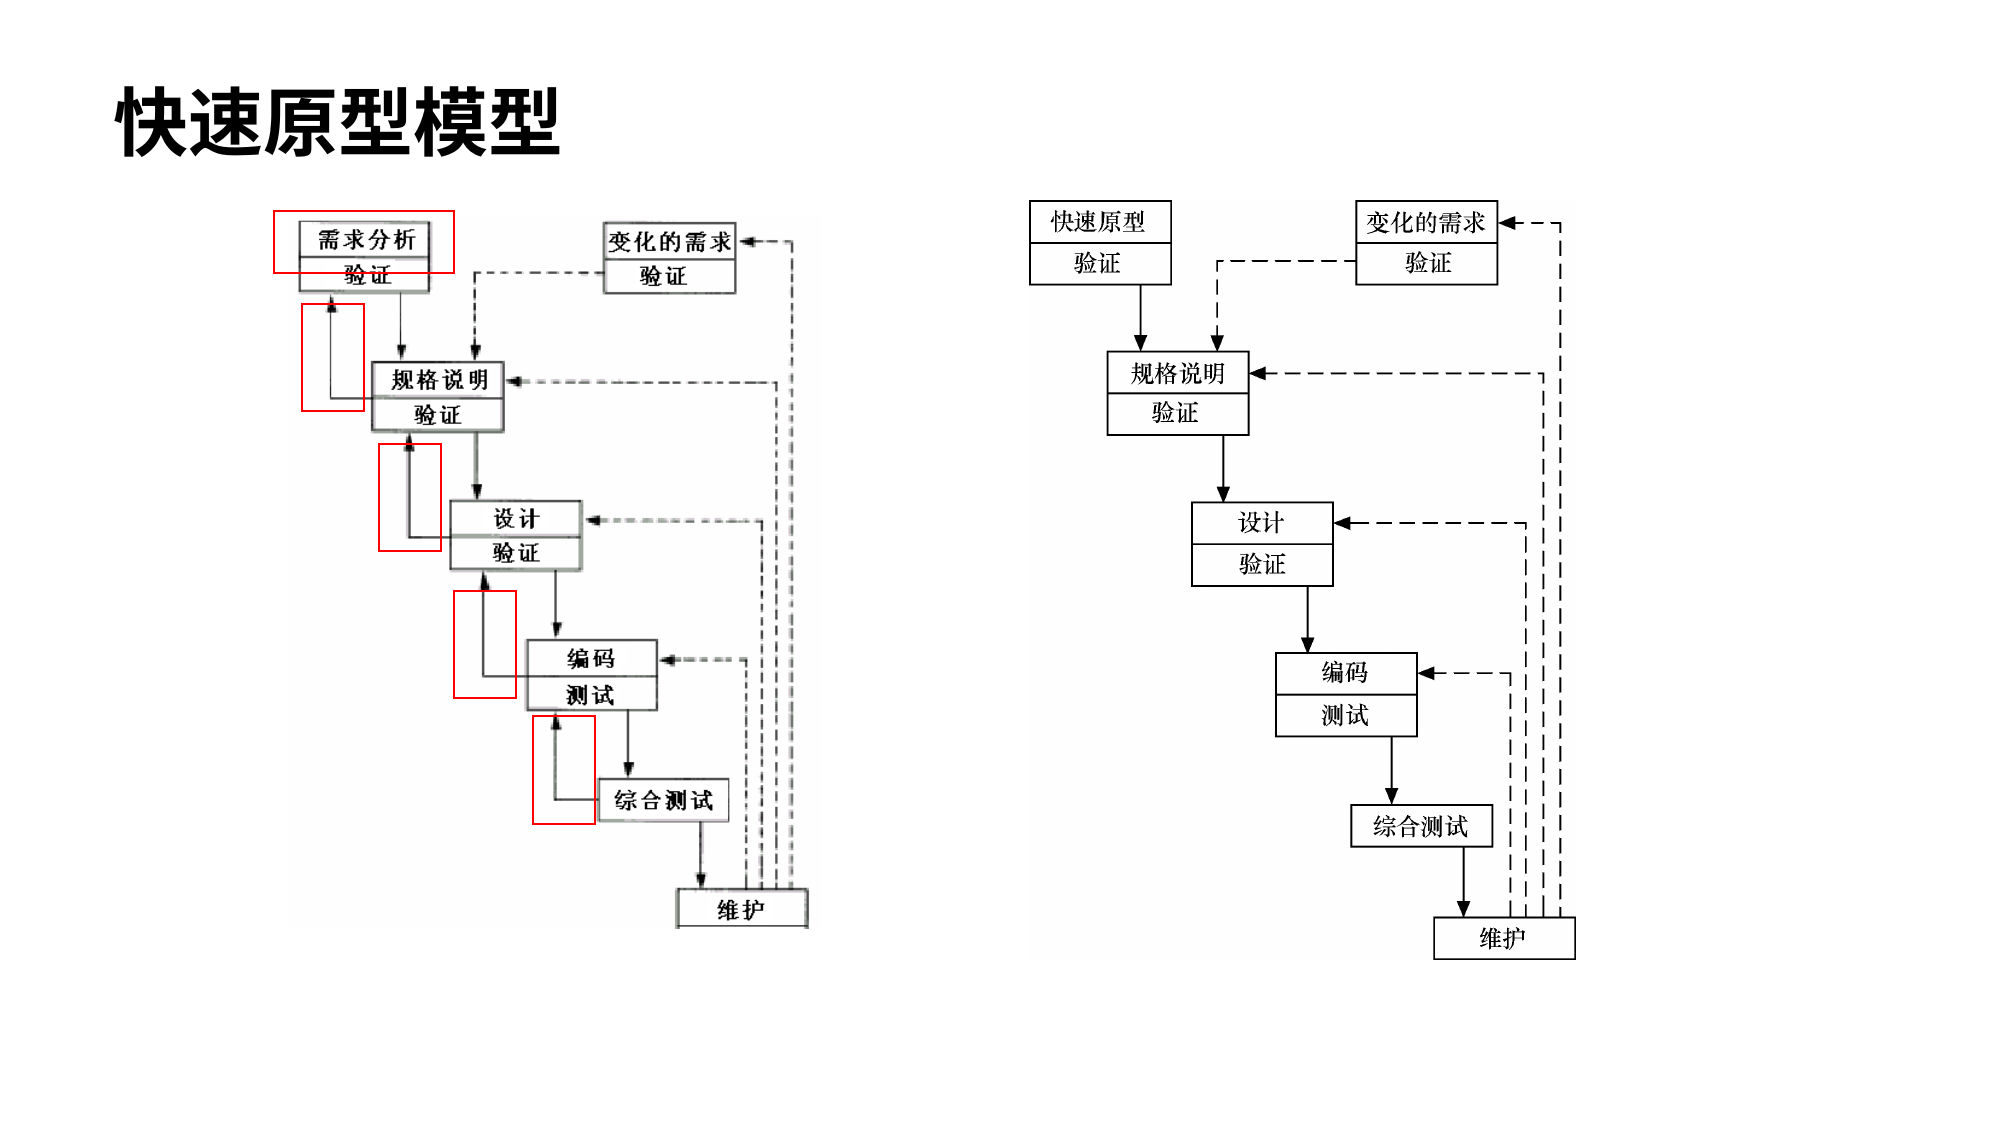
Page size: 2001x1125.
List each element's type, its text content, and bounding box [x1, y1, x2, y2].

text_box [273, 210, 455, 274]
picture [289, 216, 838, 929]
picture [1029, 200, 1576, 960]
text_box 快速原型模型 [98, 22, 1428, 175]
